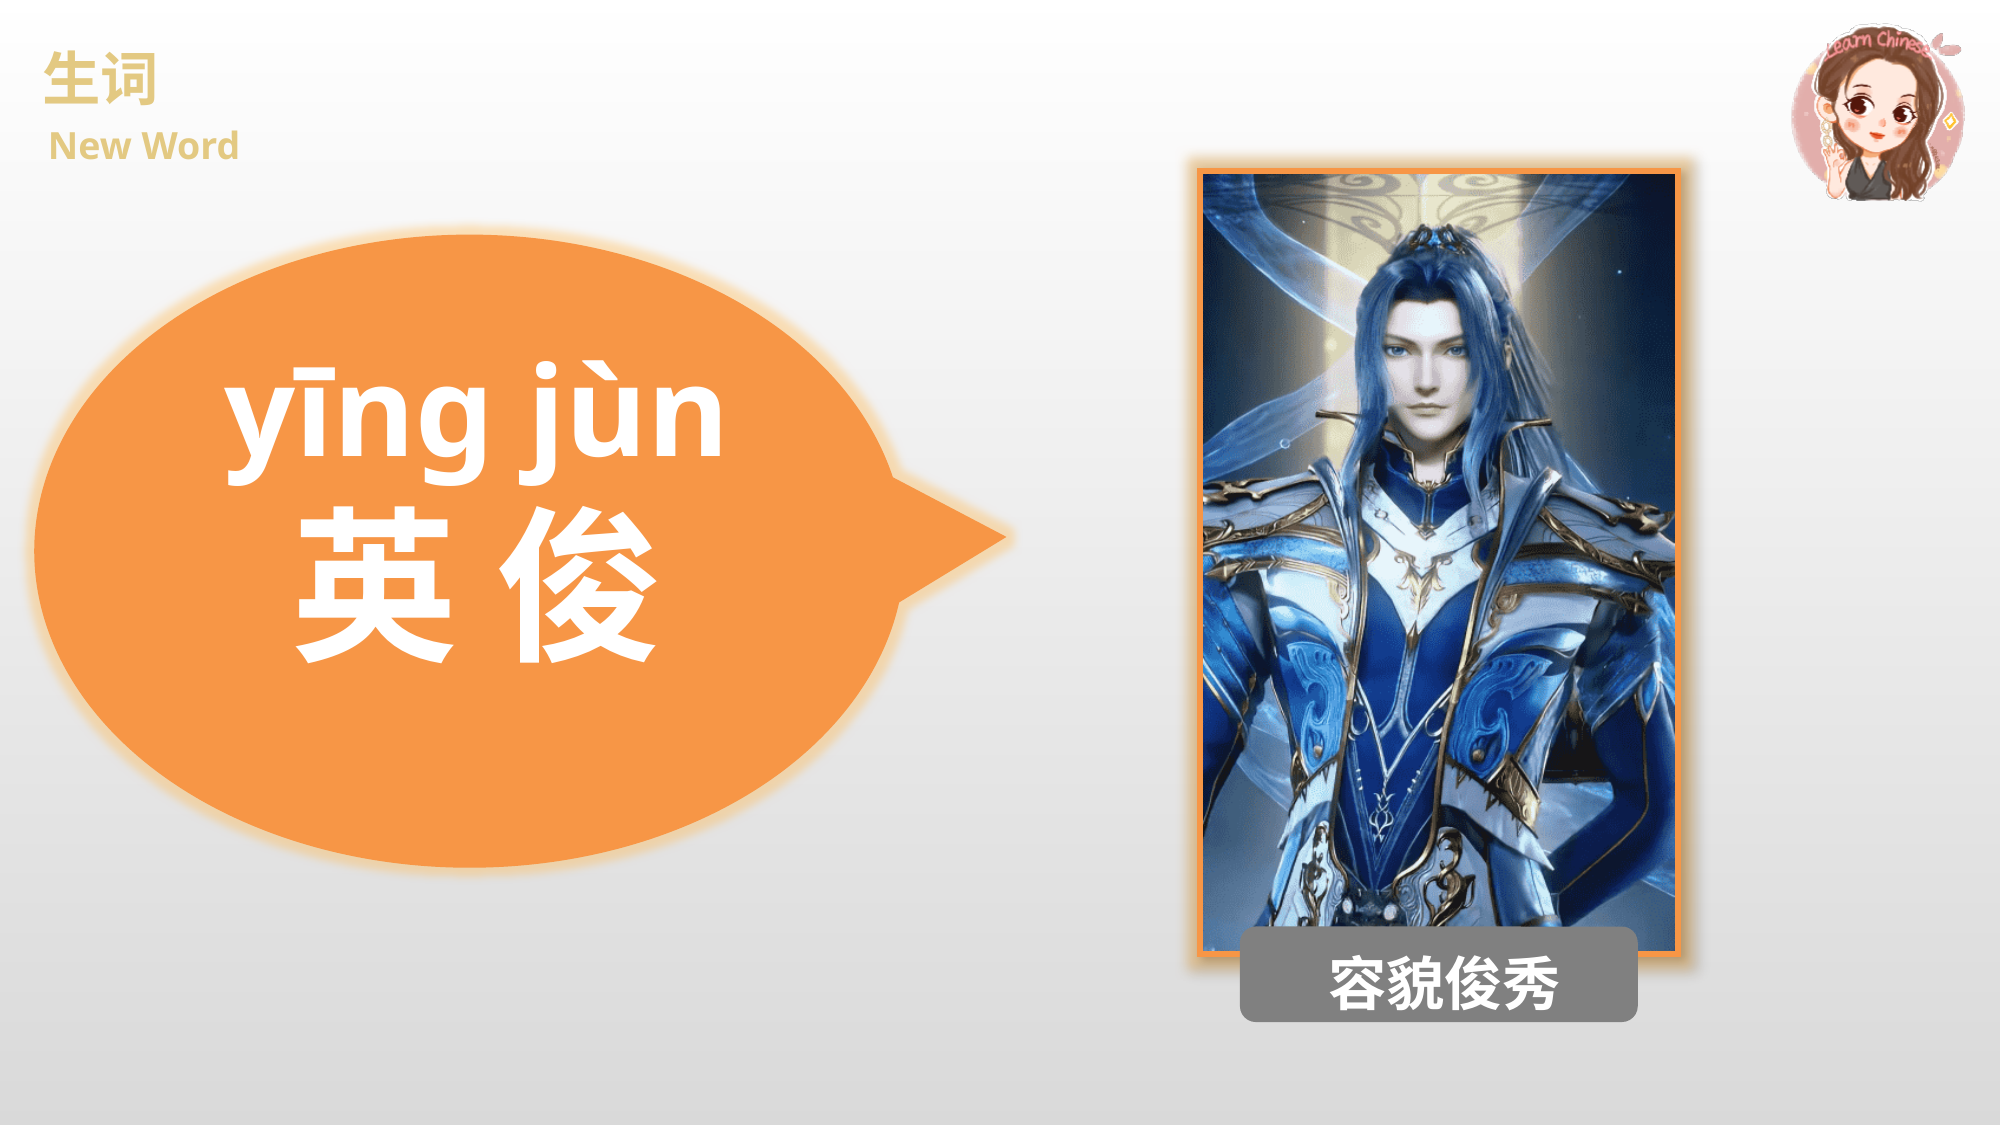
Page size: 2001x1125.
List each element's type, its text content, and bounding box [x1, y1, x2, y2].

picture [1758, 0, 1998, 240]
text_box New Word [33, 115, 256, 175]
picture [1203, 174, 1675, 951]
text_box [1239, 926, 1638, 1026]
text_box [27, 239, 928, 864]
text_box 生词 [27, 35, 174, 120]
